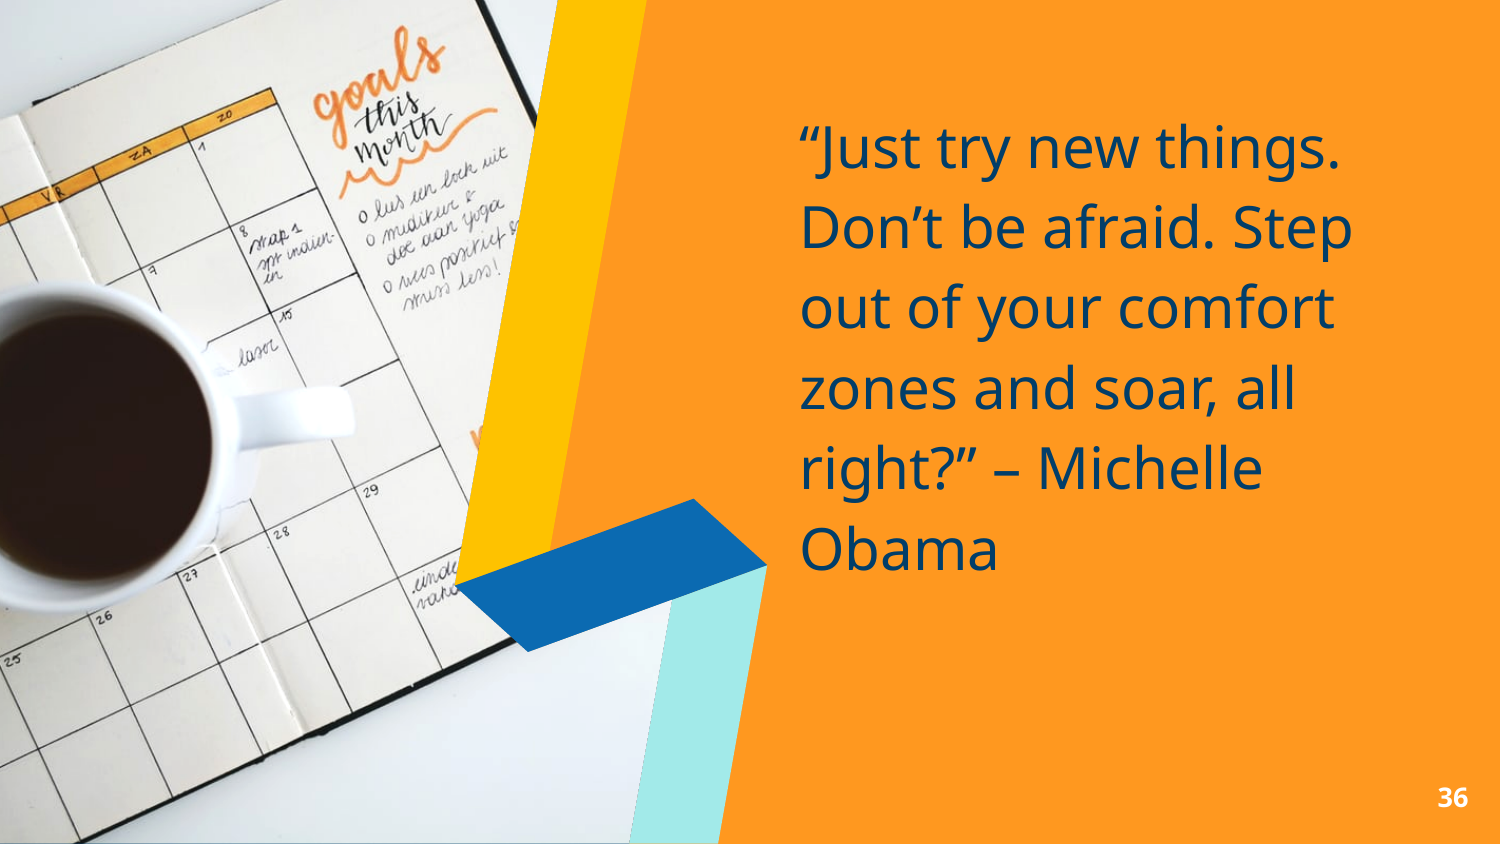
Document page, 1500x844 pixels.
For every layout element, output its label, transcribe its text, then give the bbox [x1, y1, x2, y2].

list “Just try new things. Don’t be afraid. Step out of your comfort zones and soar, all right?” – Michelle Obama [799, 99, 1397, 743]
picture [0, 0, 673, 844]
slide_number 36 [1378, 766, 1469, 832]
